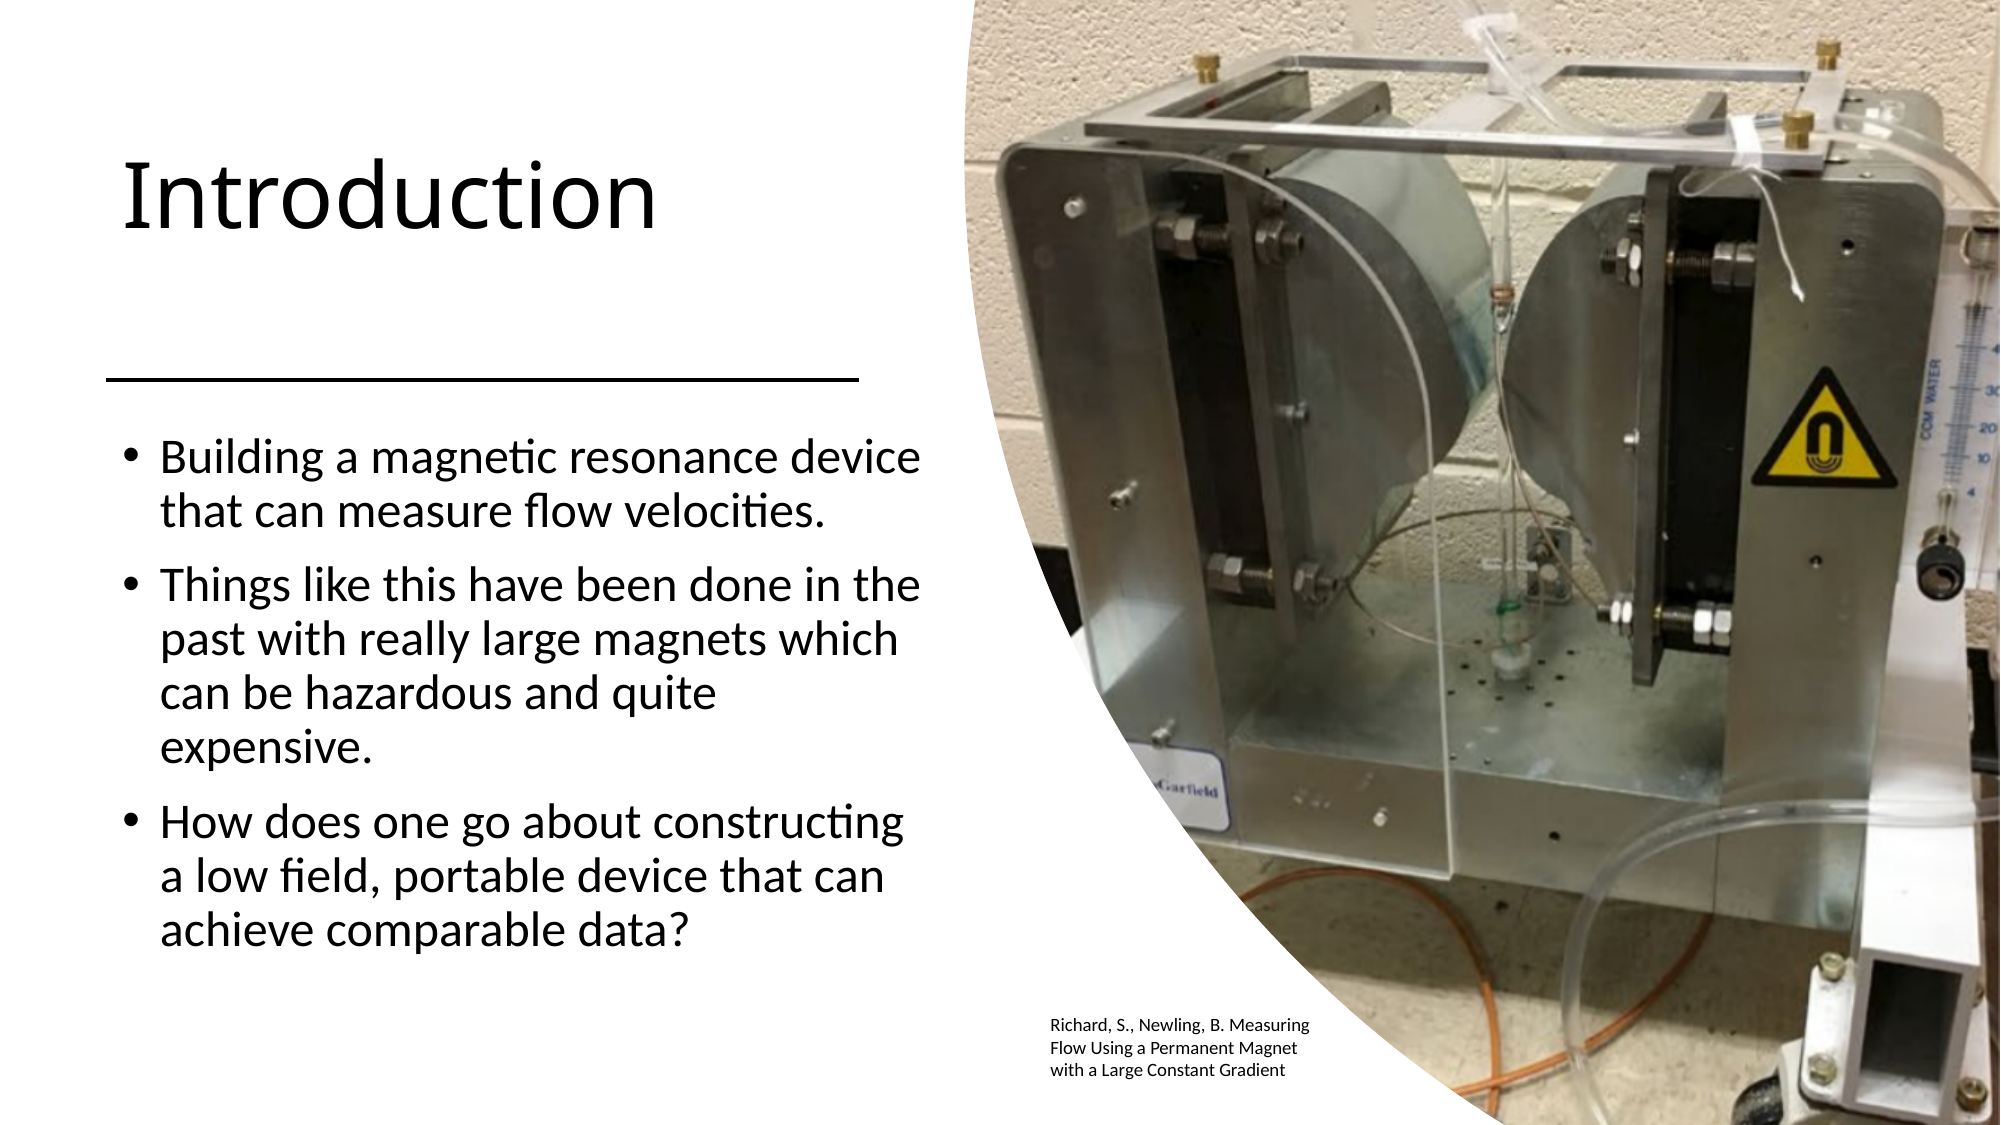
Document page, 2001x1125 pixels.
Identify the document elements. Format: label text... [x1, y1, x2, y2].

title Introduction [107, 59, 948, 338]
list Building a magnetic resonance device that can measure flow velocities. Things like this have been done in the past with really large magnets which can be hazardous and quite expensive. How does one go about constructing a low field, portable device that can achieve comparable data? [107, 422, 948, 991]
picture [964, 0, 2000, 1125]
